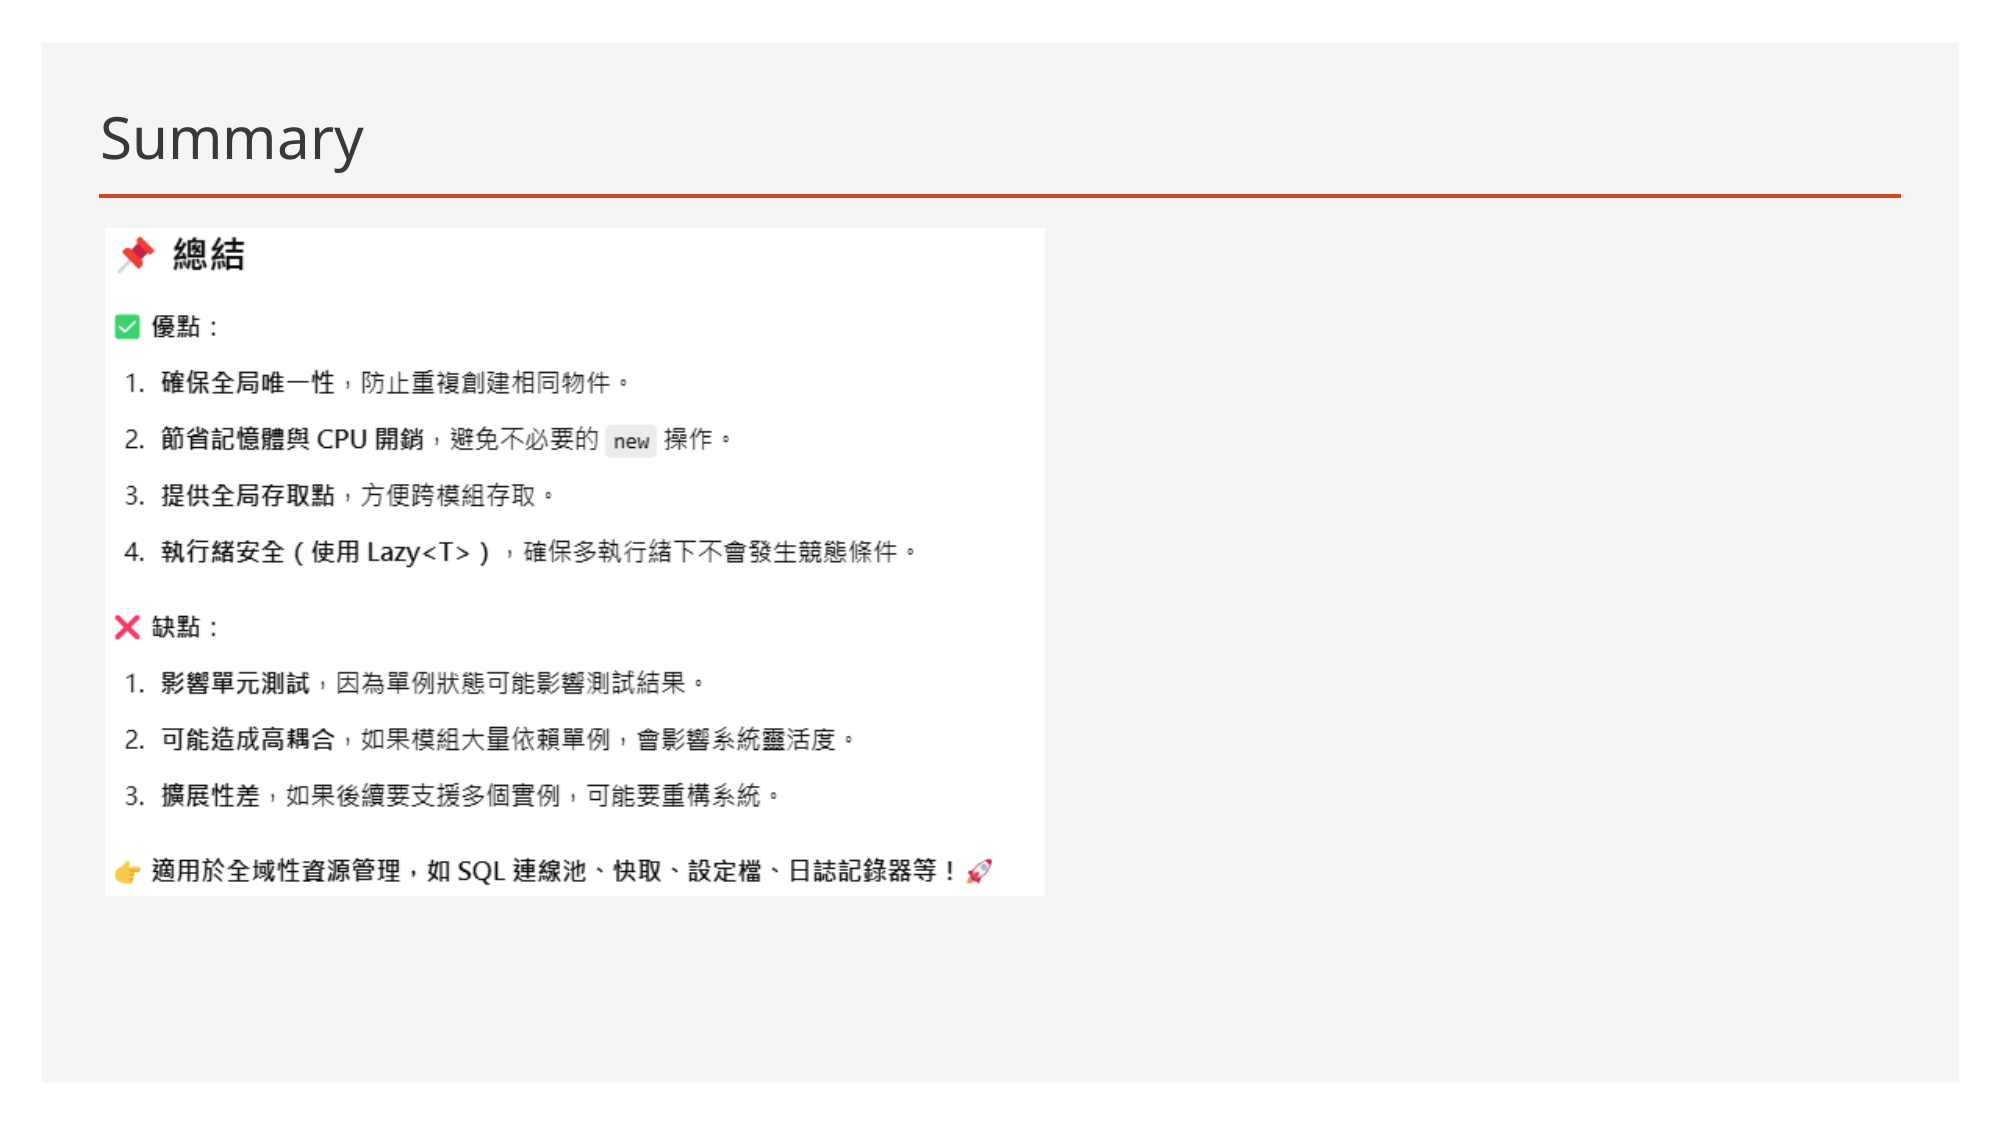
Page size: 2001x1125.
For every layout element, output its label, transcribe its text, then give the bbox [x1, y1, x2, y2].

picture [105, 228, 1045, 897]
title Summary [85, 73, 1214, 179]
